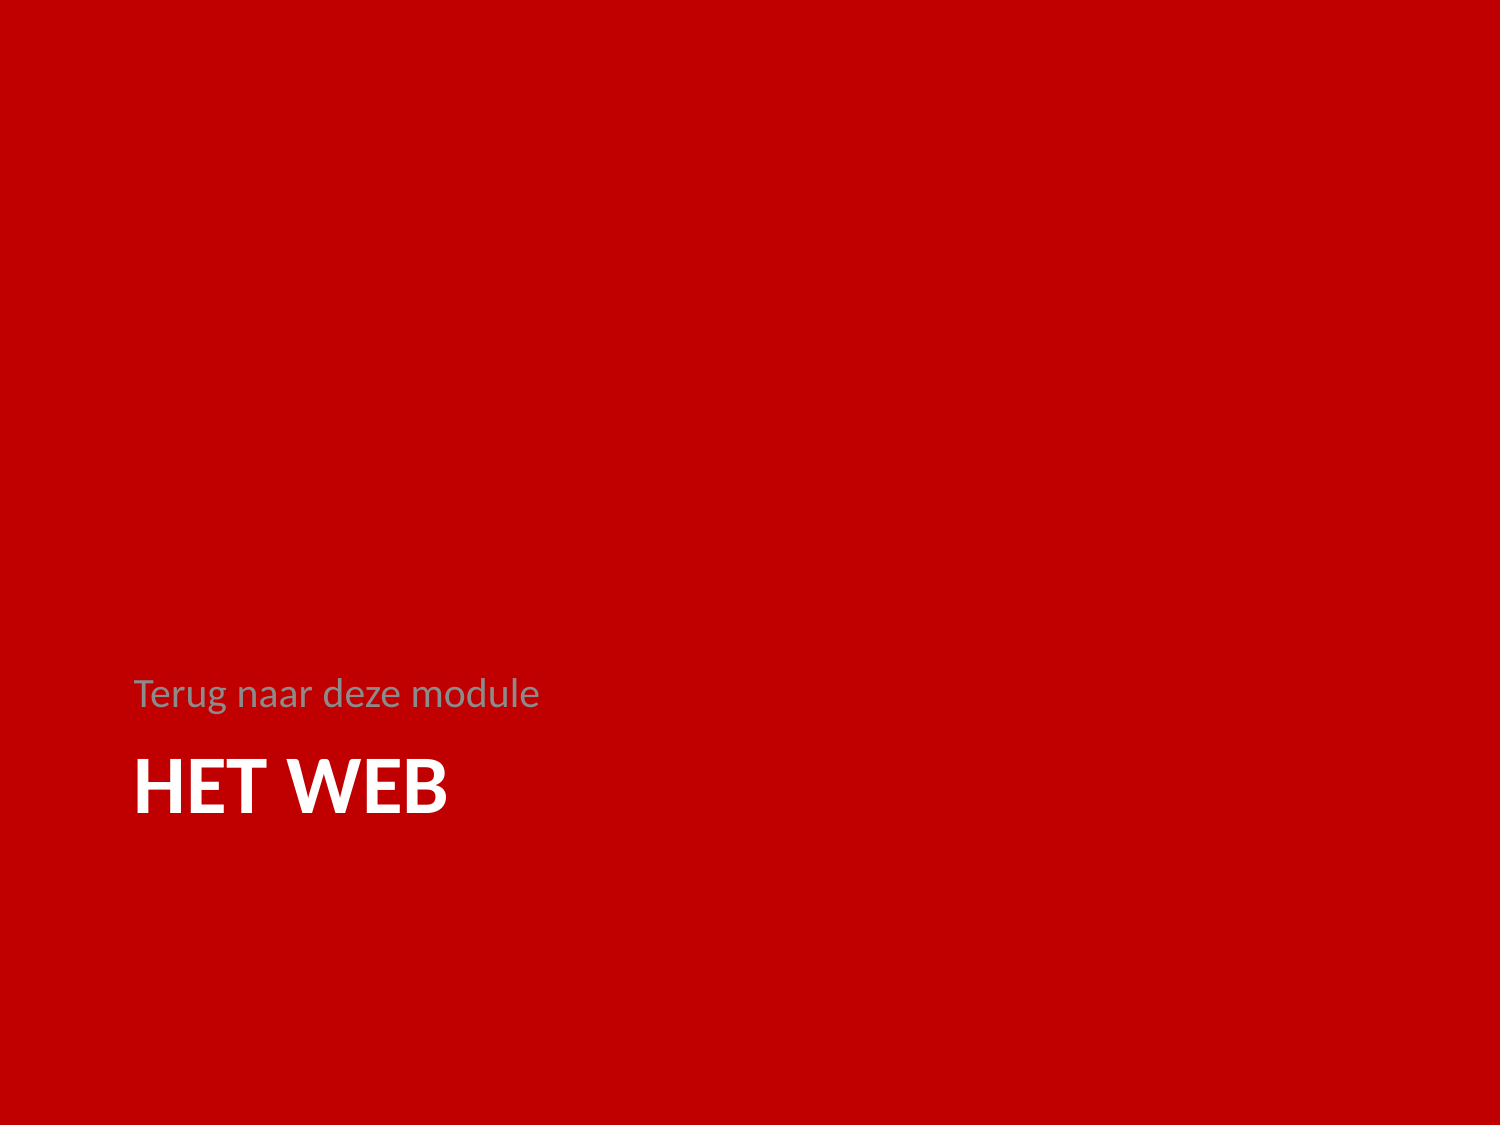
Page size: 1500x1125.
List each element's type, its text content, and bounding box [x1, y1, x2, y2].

list Terug naar deze module [118, 476, 1394, 723]
title Het web [118, 723, 1394, 947]
